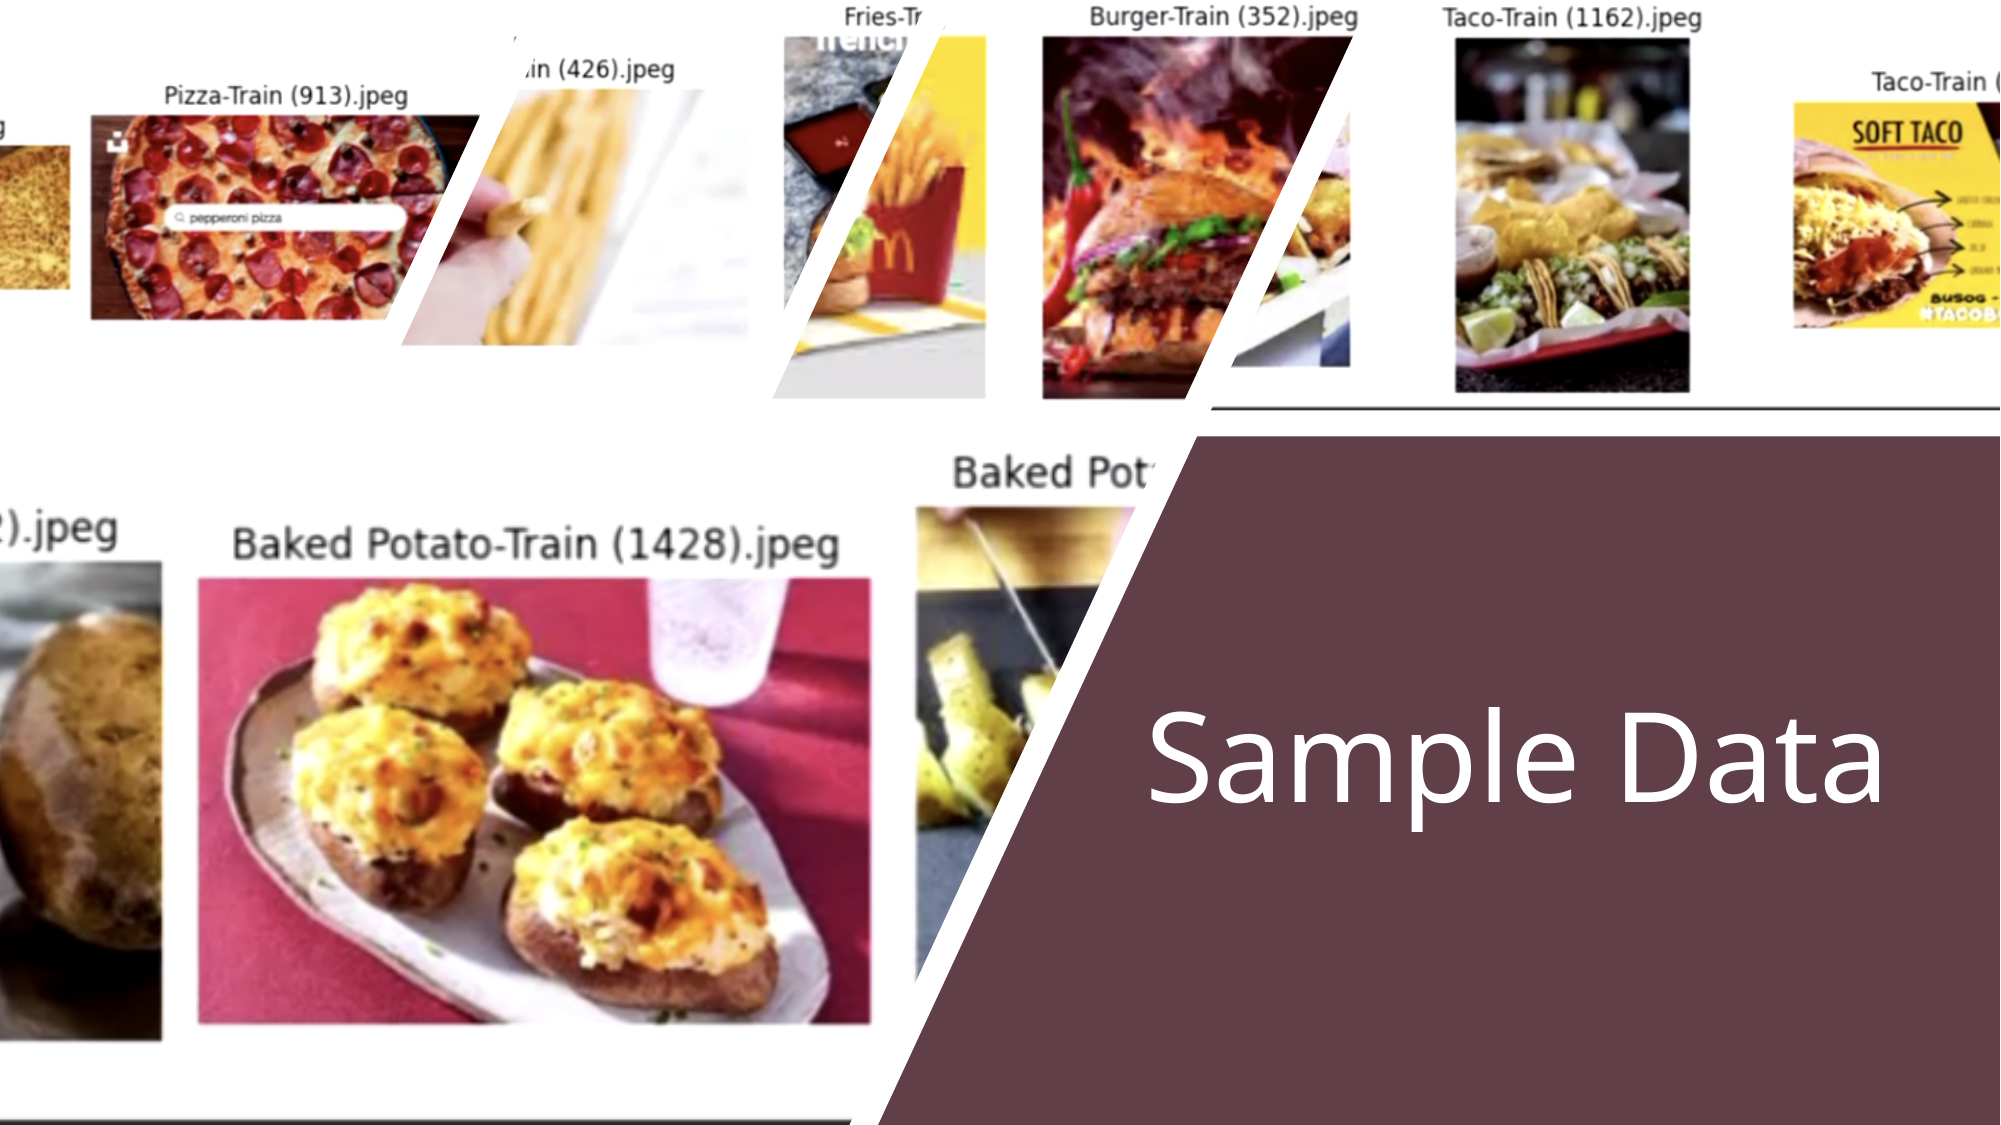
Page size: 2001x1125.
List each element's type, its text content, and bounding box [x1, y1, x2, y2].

text_box Sample Data [1169, 687, 1906, 1043]
picture [0, 435, 1169, 1125]
picture [0, 0, 2000, 411]
text_box [1169, 434, 2000, 1125]
